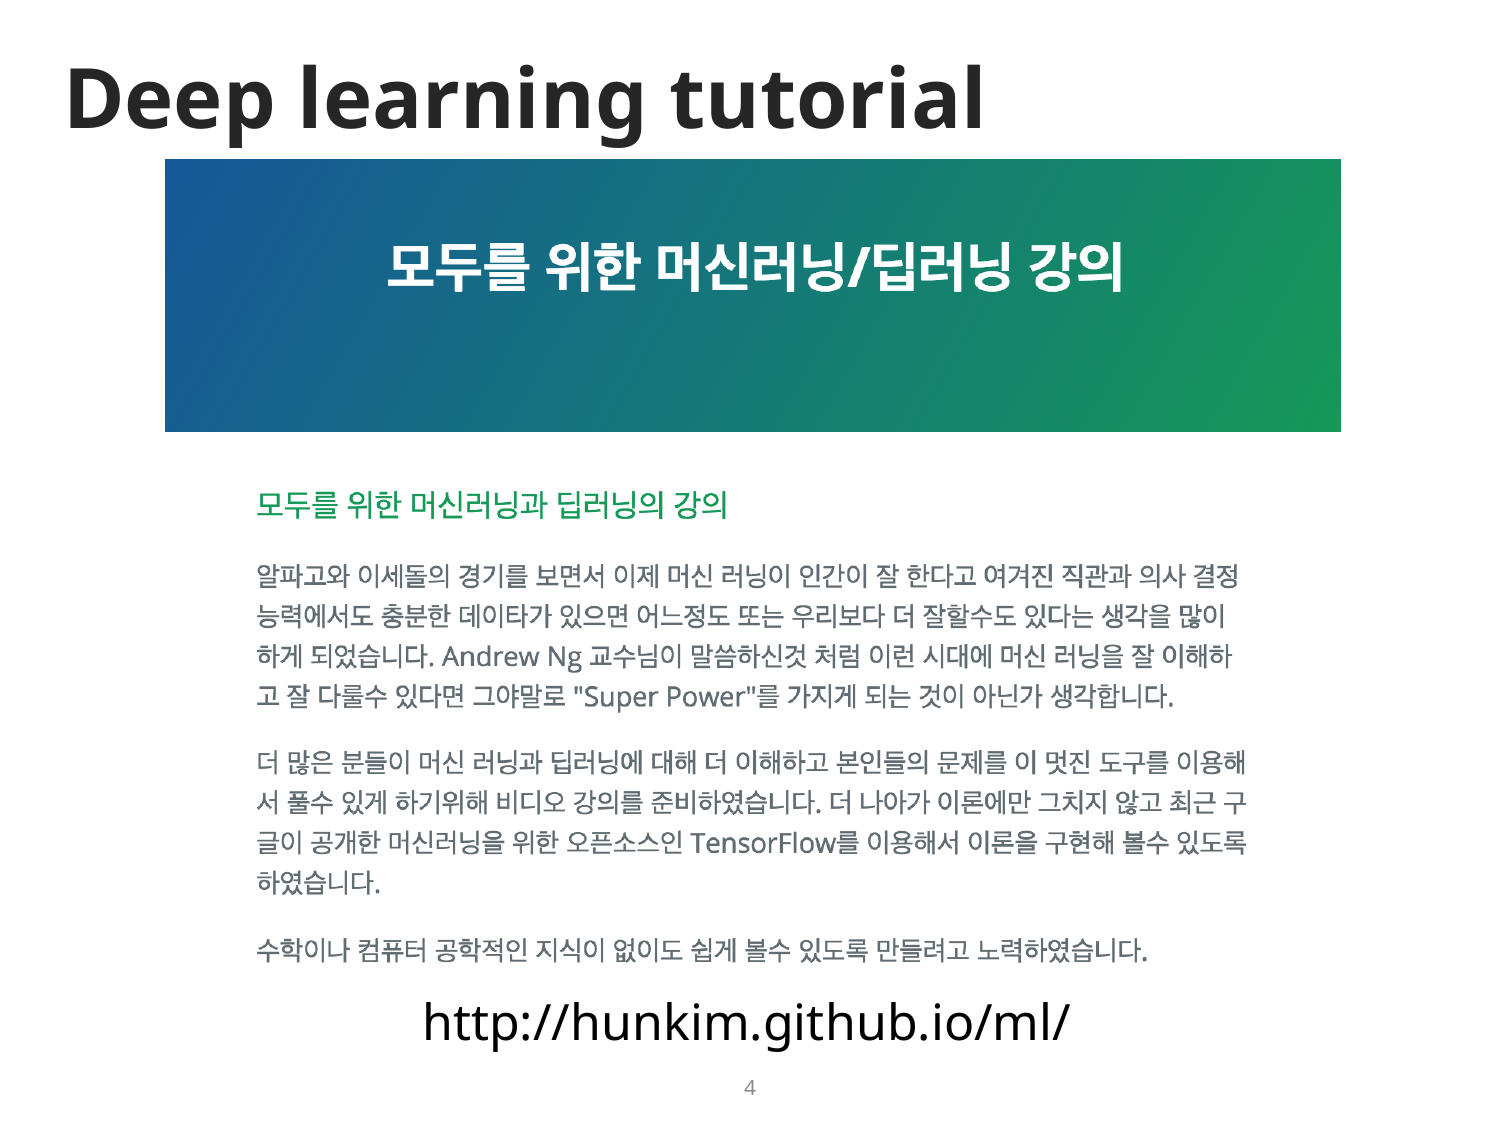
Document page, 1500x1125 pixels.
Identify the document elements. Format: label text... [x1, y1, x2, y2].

title Deep learning tutorial [48, 41, 1456, 149]
picture [165, 158, 1341, 988]
text_box http://hunkim.github.io/ml/ [407, 997, 1087, 1058]
slide_number 4 [575, 1058, 925, 1119]
